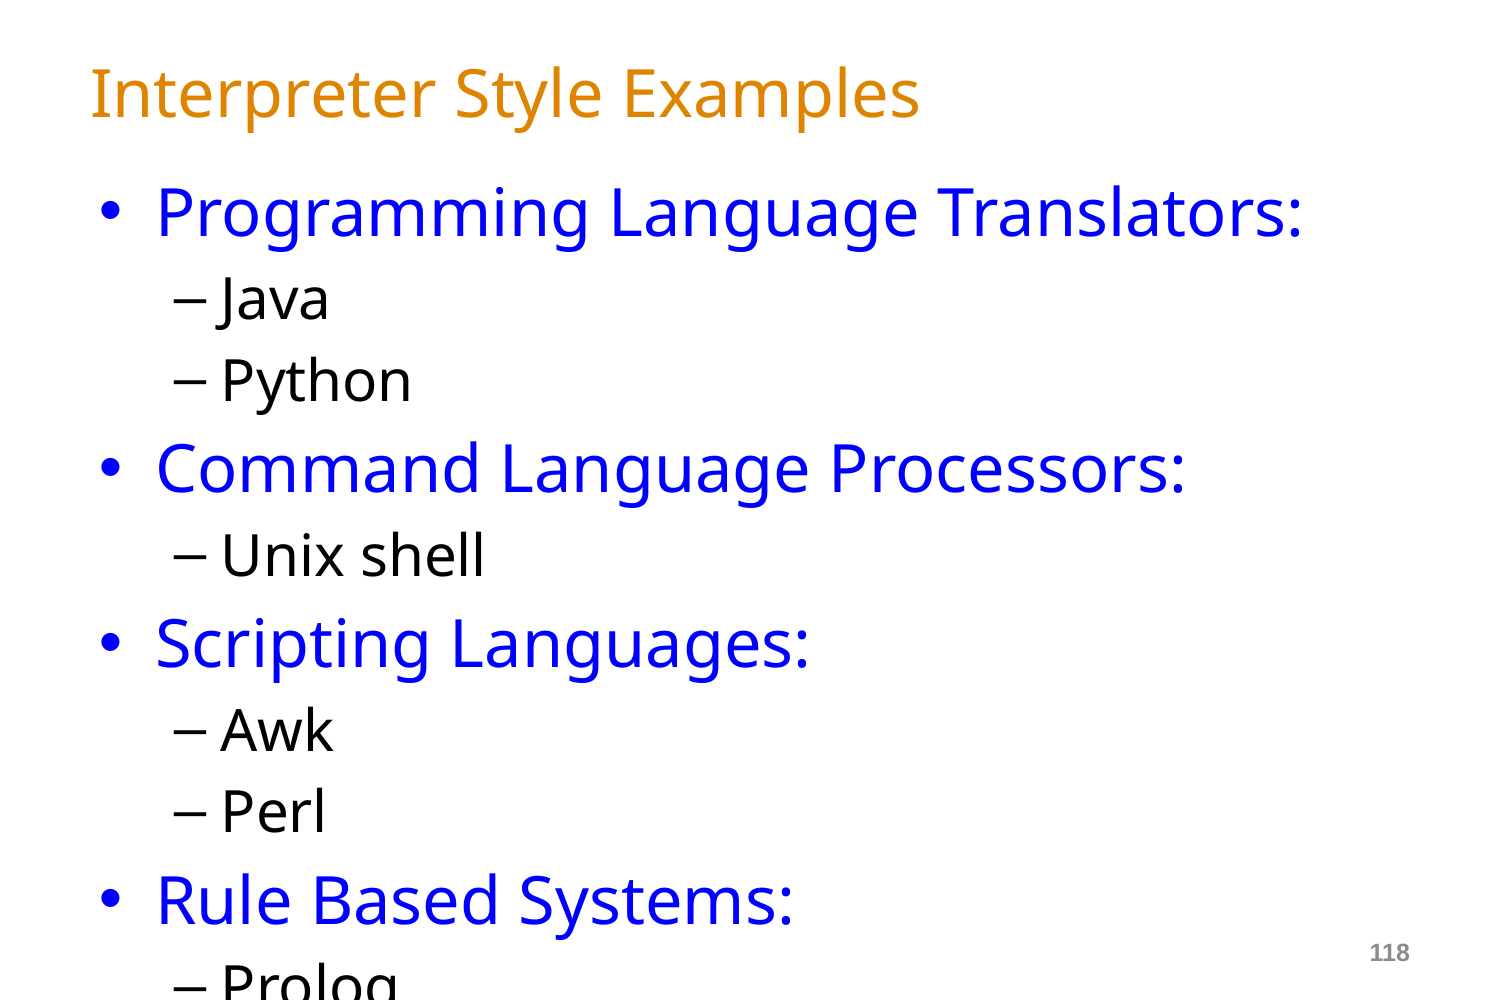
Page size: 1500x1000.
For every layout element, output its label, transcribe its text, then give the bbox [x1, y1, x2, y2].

title Interpreter Style Examples [75, 40, 1425, 142]
slide_number 118 [1074, 926, 1425, 981]
list Programming Language Translators: Java Python Command Language Processors: Unix shell Scripting Languages: Awk Perl Rule Based Systems: Prolog Coral [83, 161, 1400, 878]
